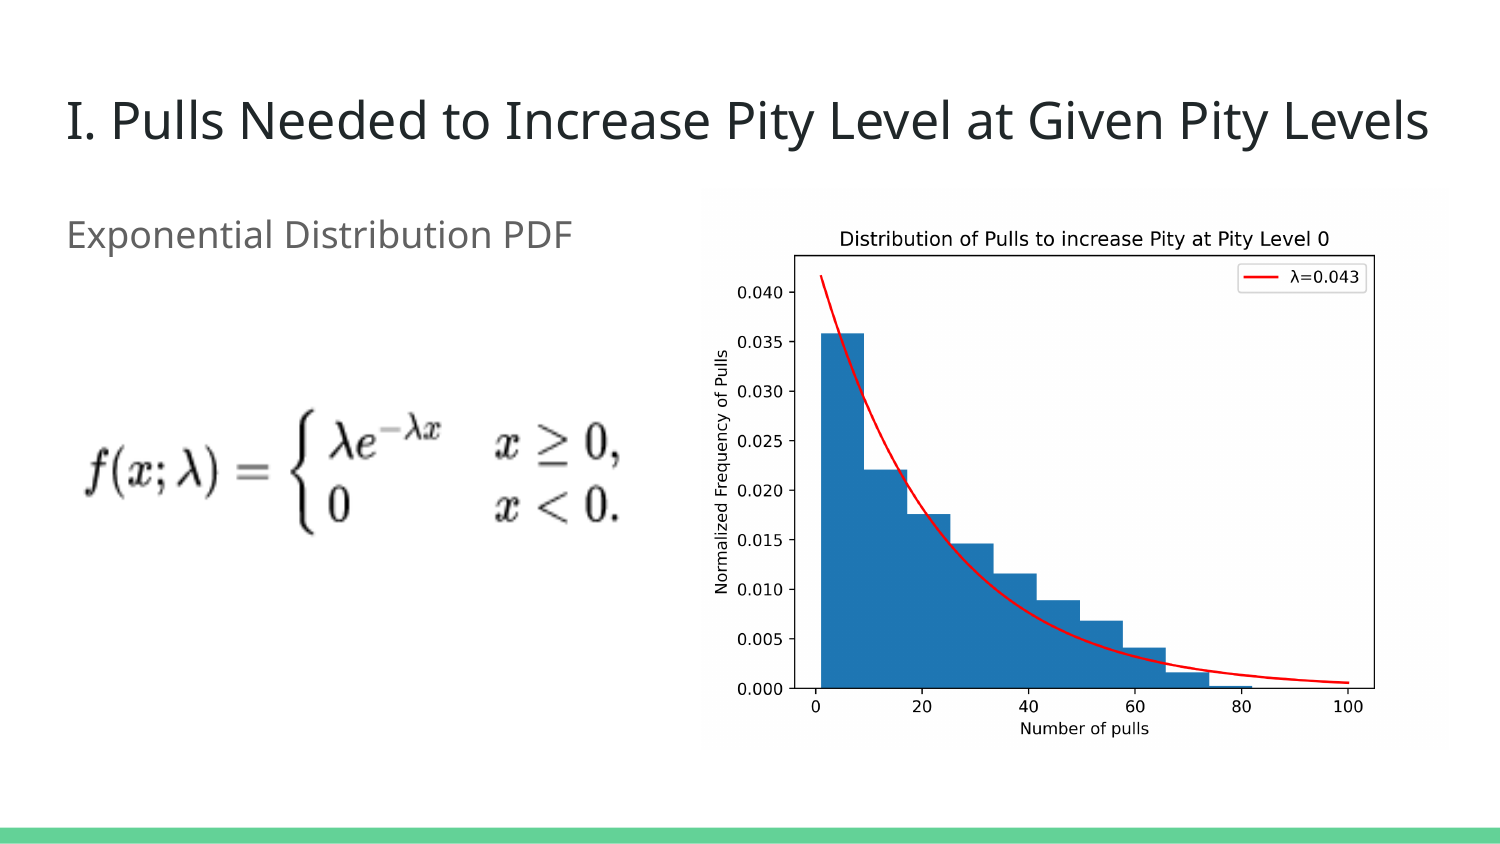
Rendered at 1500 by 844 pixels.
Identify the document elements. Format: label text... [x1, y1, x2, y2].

title I. Pulls Needed to Increase Pity Level at Given Pity Levels [51, 72, 1449, 167]
picture [73, 388, 631, 551]
picture [701, 188, 1450, 750]
list Exponential Distribution PDF [51, 189, 691, 750]
